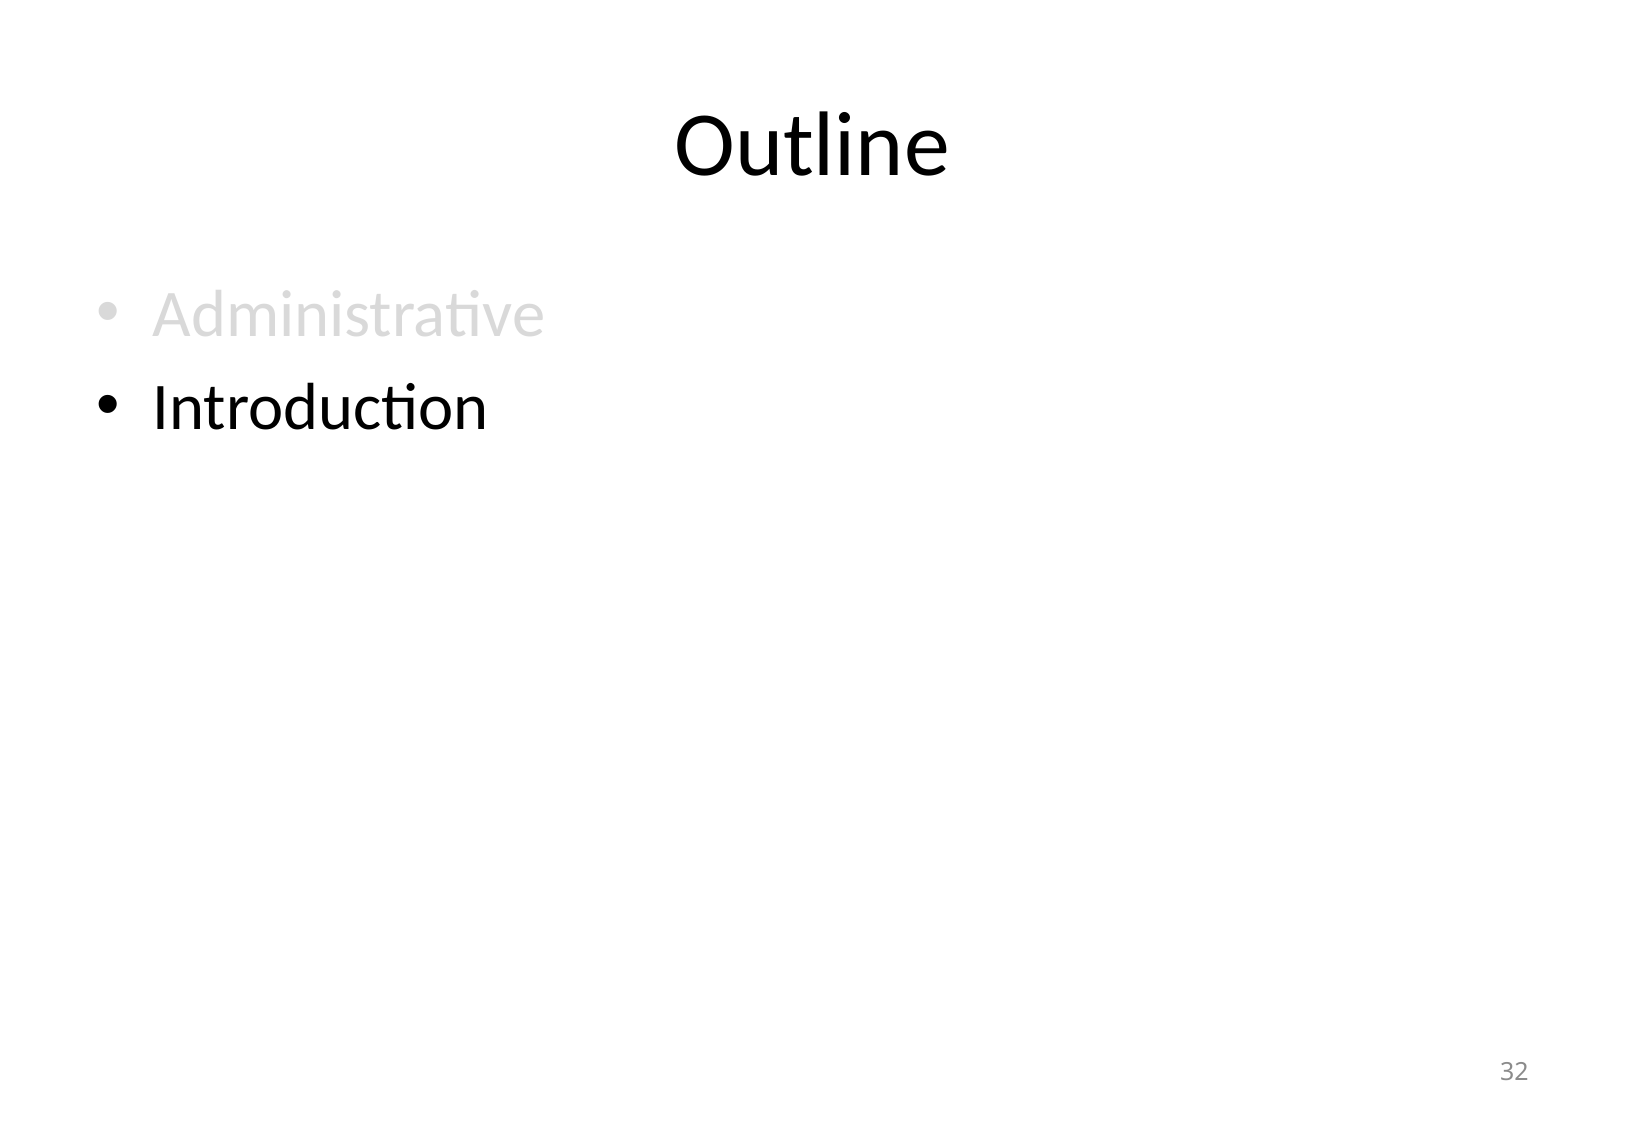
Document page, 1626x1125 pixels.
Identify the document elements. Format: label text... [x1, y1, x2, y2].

title Outline [81, 45, 1544, 233]
slide_number 32 [1164, 1042, 1544, 1103]
list Administrative Introduction [81, 262, 1544, 1005]
